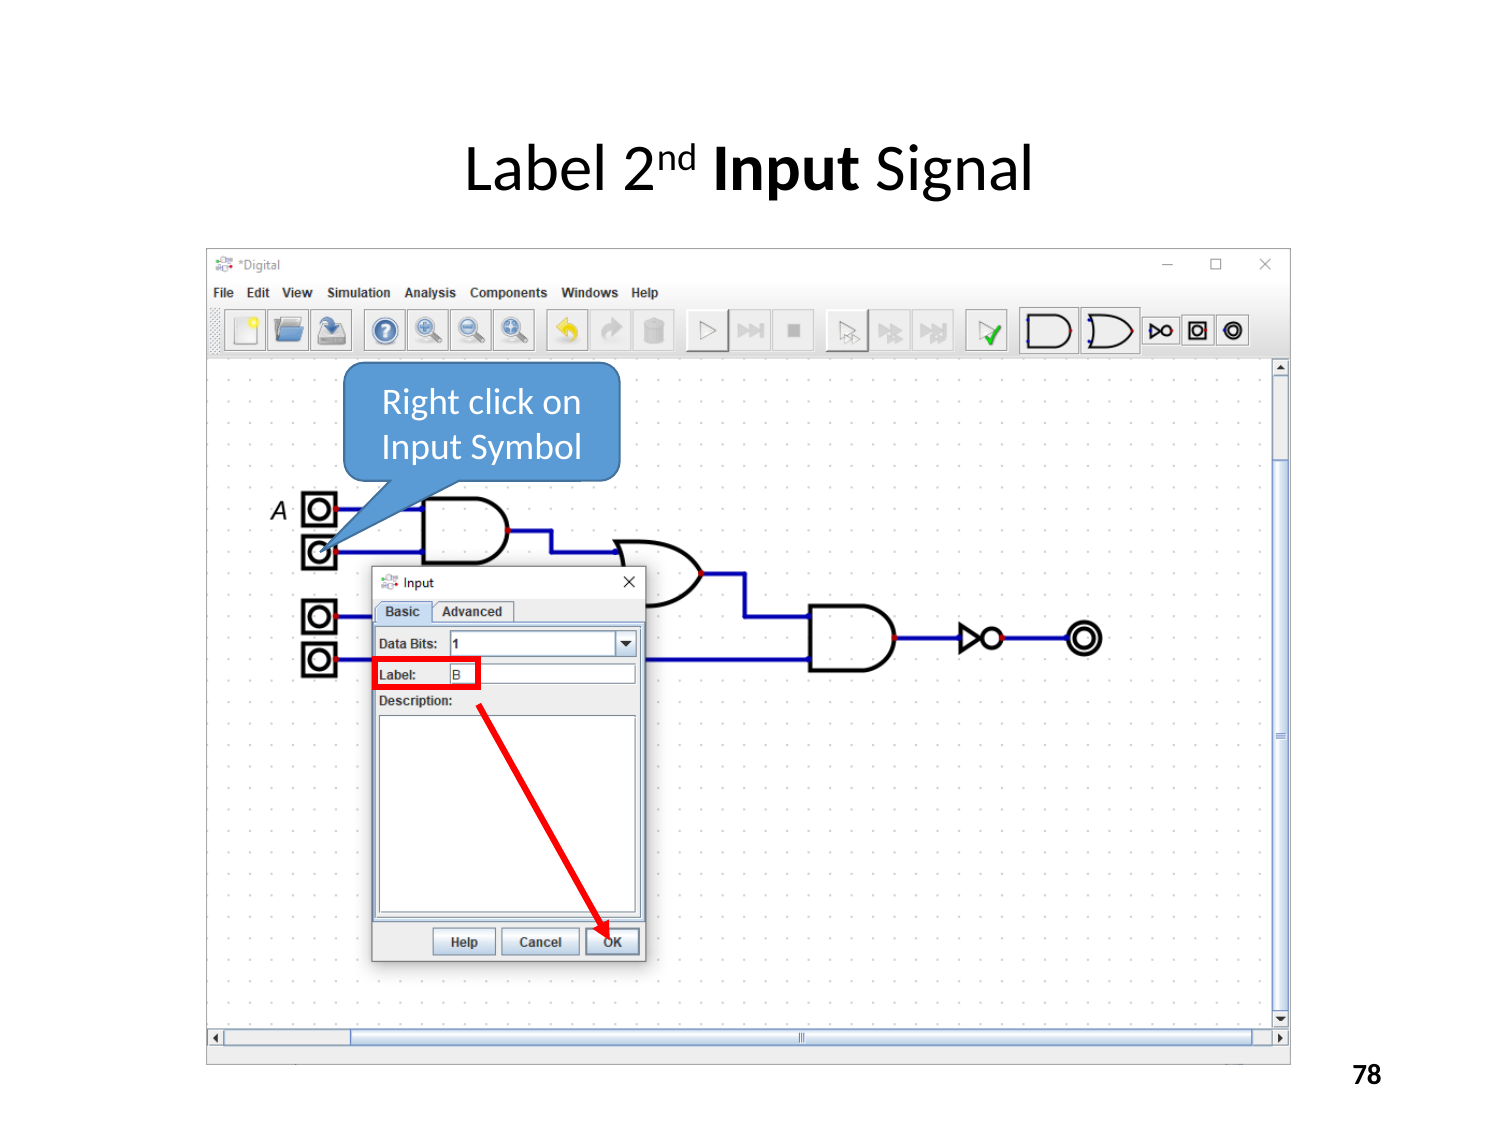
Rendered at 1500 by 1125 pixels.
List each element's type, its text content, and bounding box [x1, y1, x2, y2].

picture [206, 248, 1291, 1065]
title Label 2nd Input Signal [103, 59, 1397, 278]
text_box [478, 704, 610, 941]
slide_number 78 [1059, 1042, 1397, 1103]
